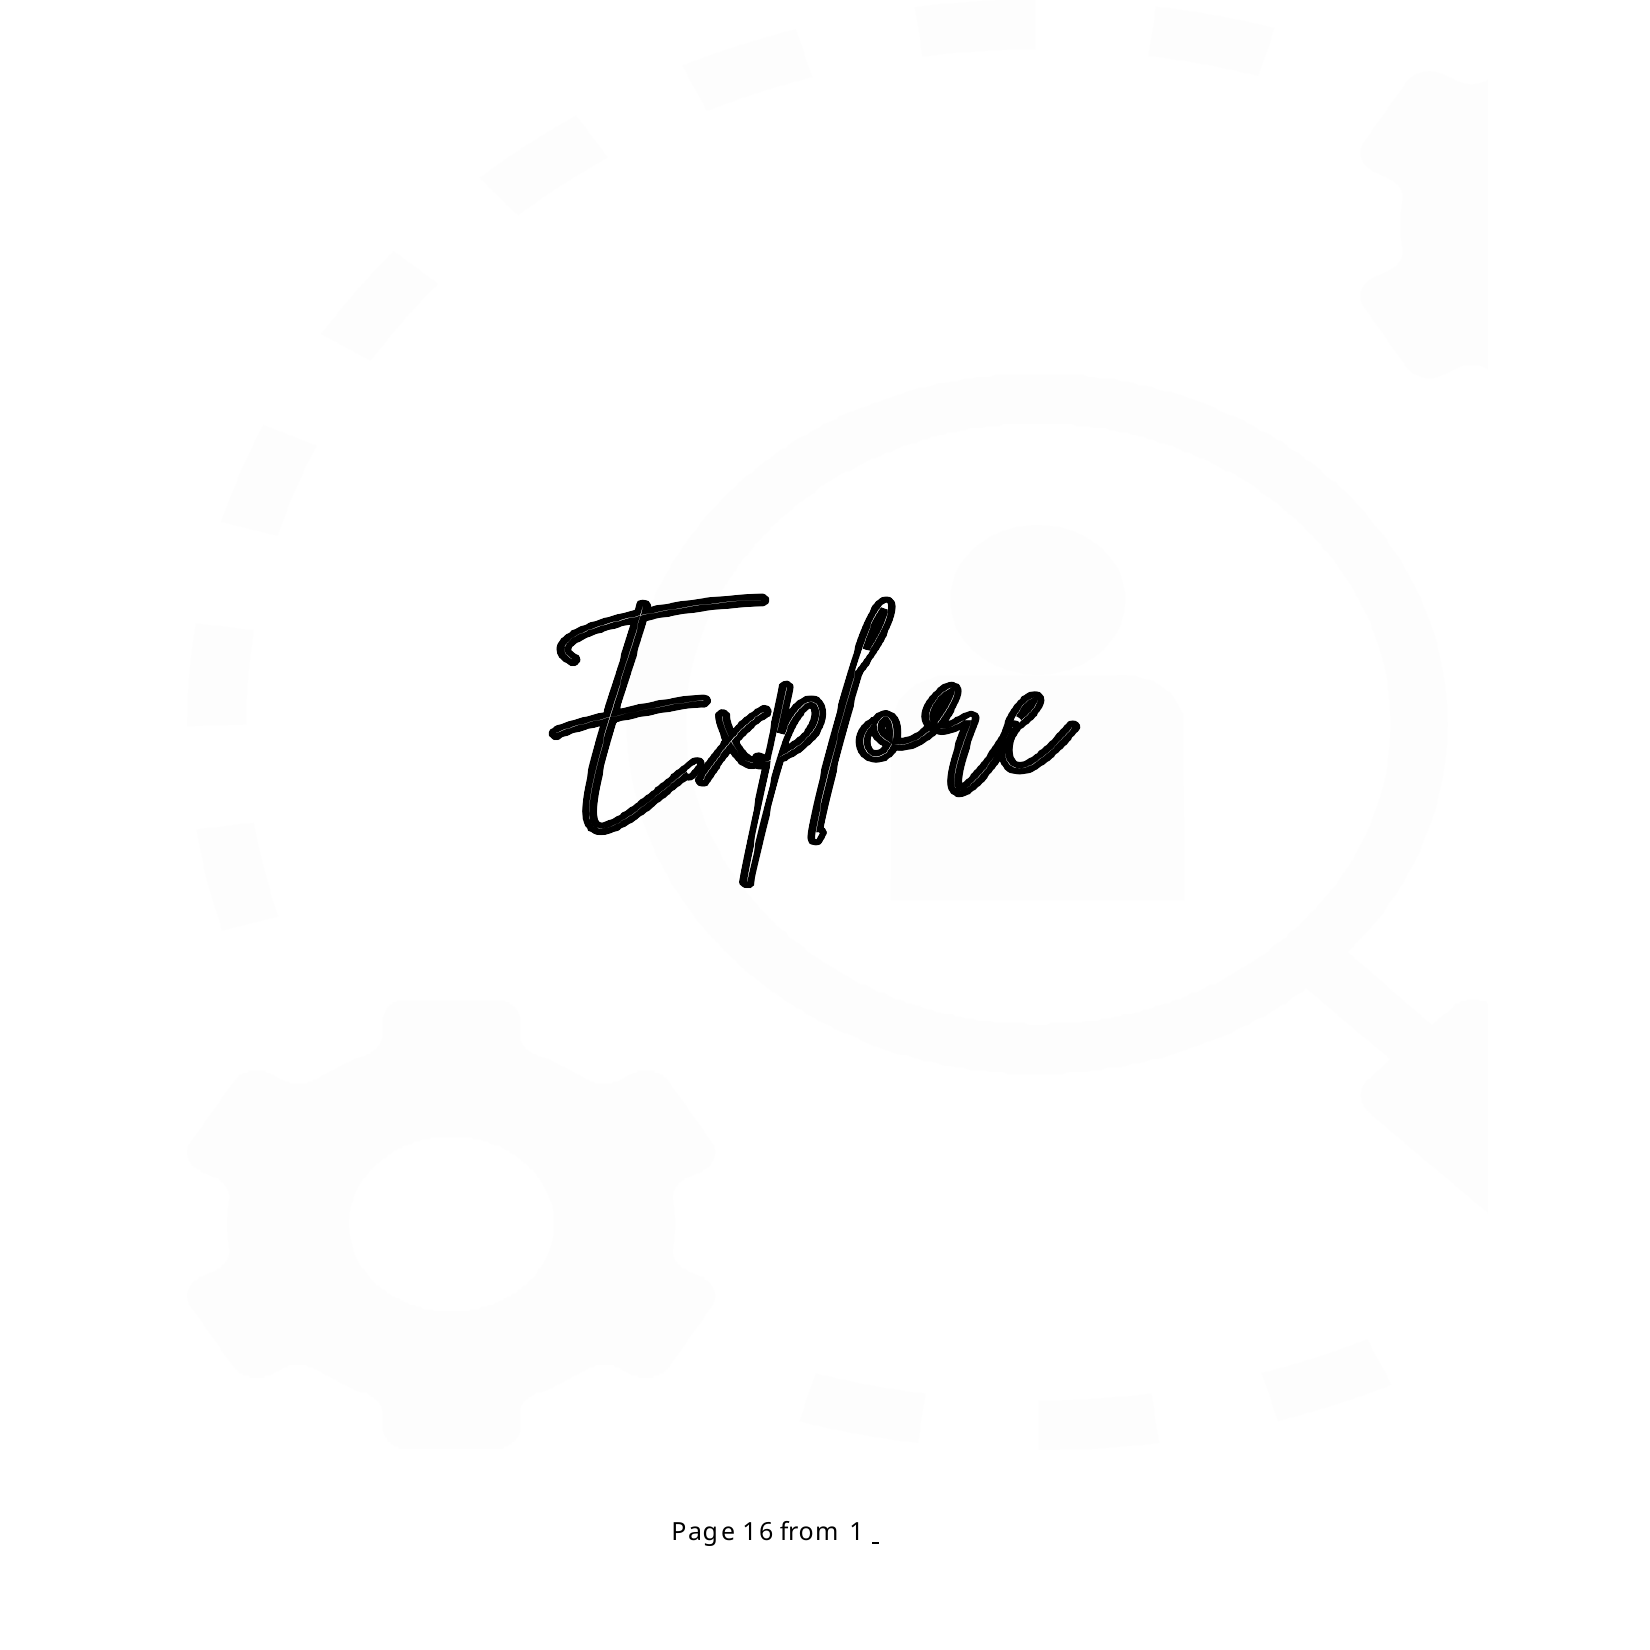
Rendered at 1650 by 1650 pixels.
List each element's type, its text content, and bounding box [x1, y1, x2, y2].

picture [187, 0, 1488, 1451]
slide_number Page 16 from 1 [669, 1520, 881, 1550]
